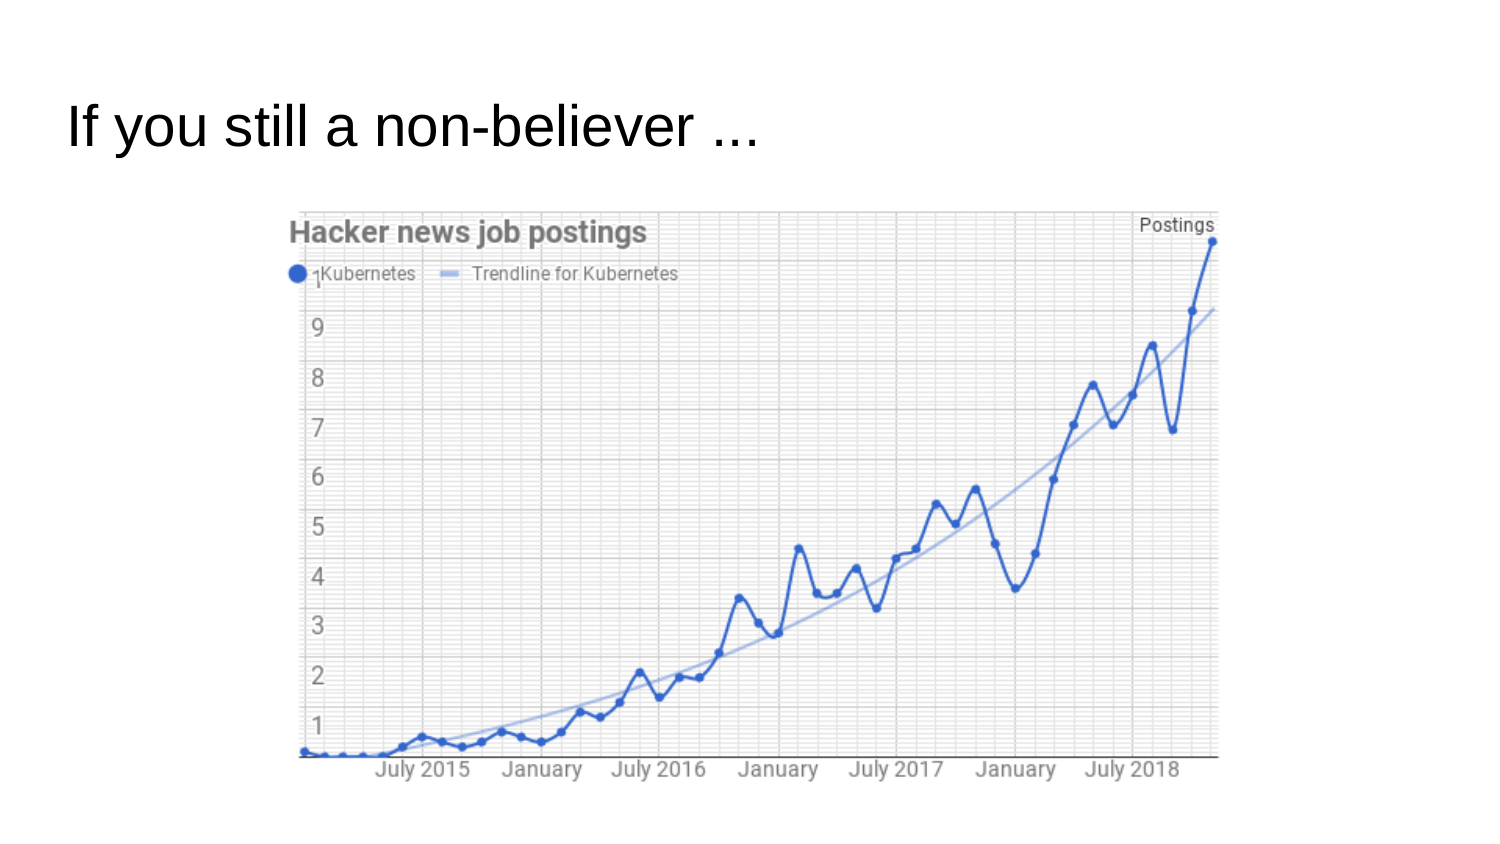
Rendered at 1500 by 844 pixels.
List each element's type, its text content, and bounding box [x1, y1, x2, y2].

picture [282, 207, 1221, 788]
title If you still a non-believer ... [51, 72, 1449, 167]
